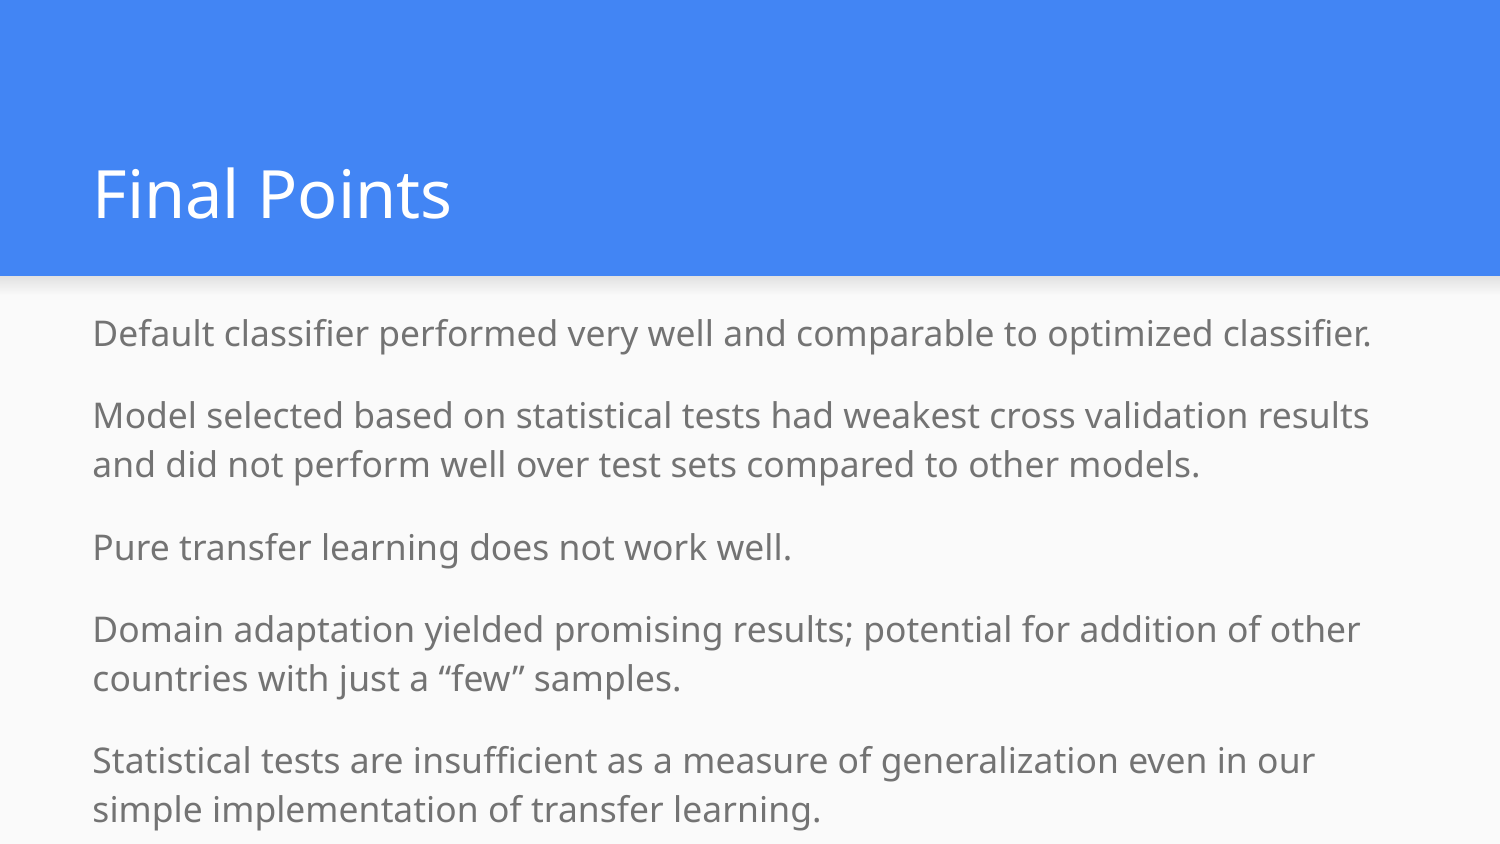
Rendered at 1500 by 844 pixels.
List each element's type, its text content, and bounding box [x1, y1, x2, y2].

title Final Points [77, 121, 1427, 248]
list Default classifier performed very well and comparable to optimized classifier. Model selected based on statistical tests had weakest cross validation results and did not perform well over test sets compared to other models. Pure transfer learning does not work well. Domain adaptation yielded promising results; potential for addition of other countries with just a “few” samples. Statistical tests are insufficient as a measure of generalization even in our simple implementation of transfer learning. [77, 289, 1427, 844]
